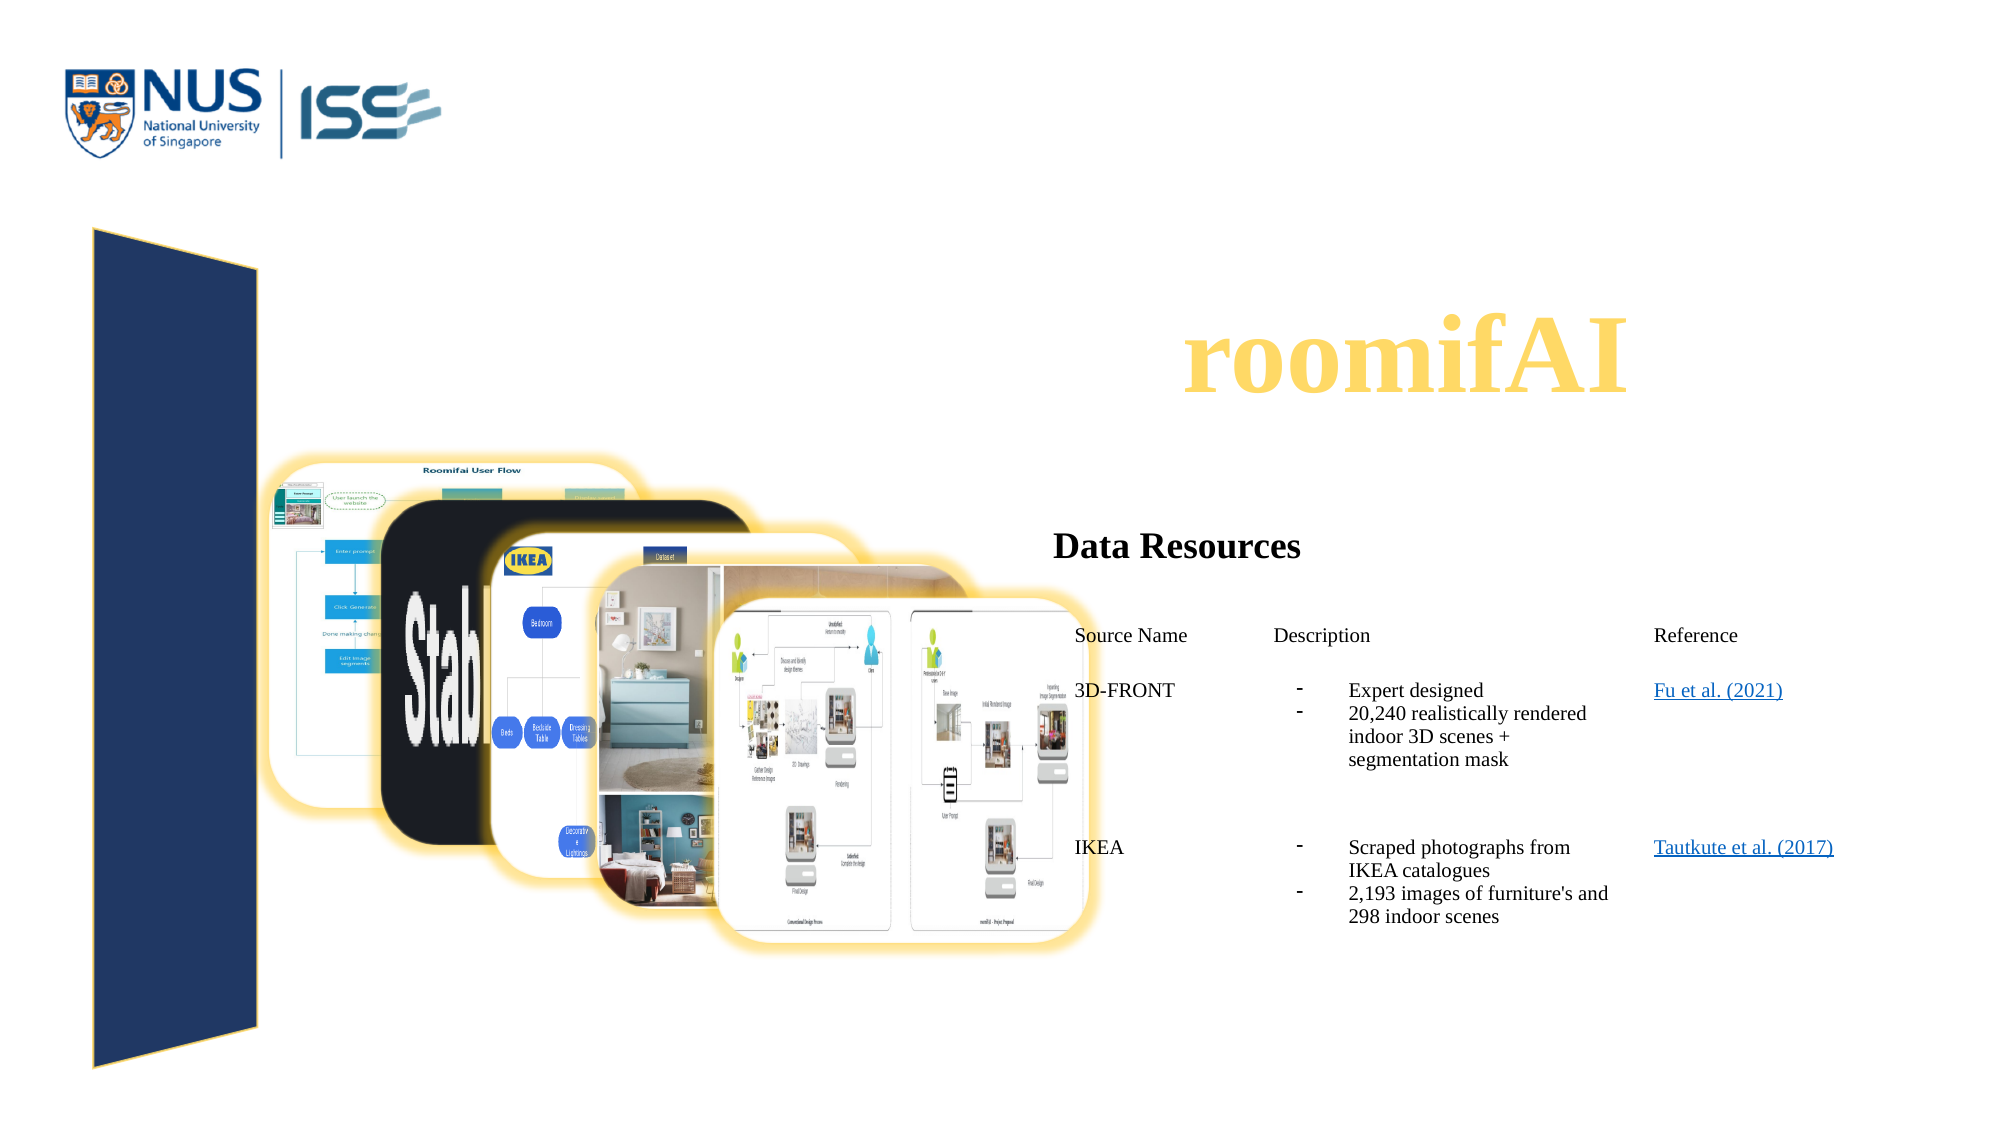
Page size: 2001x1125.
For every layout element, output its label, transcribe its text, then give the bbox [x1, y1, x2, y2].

table_cell Expert designed 20,240 realistically rendered indoor 3D scenes + segmentation mask [1259, 664, 1639, 821]
text_box [492, 534, 844, 877]
table_header Reference [1639, 609, 1961, 664]
table_cell Tautkute et al. (2017) [1639, 821, 1961, 978]
text_box [382, 501, 736, 844]
text_box [92, 226, 259, 1070]
table_cell Scraped photographs from IKEA catalogues 2,193 images of furniture's and 298 indoor scenes [1259, 821, 1639, 978]
table_cell Fu et al. (2021) [1639, 664, 1961, 821]
table_cell IKEA [1060, 821, 1259, 978]
text_box [270, 464, 629, 807]
text_box roomifAI [1138, 272, 1674, 423]
table_cell 3D-FRONT [1060, 664, 1259, 821]
text_box Data Resources [1038, 513, 1317, 574]
text_box [715, 599, 1062, 942]
text_box [598, 565, 955, 908]
table_header Description [1259, 609, 1639, 664]
picture [49, 56, 466, 174]
table_header Source Name [1060, 609, 1259, 664]
